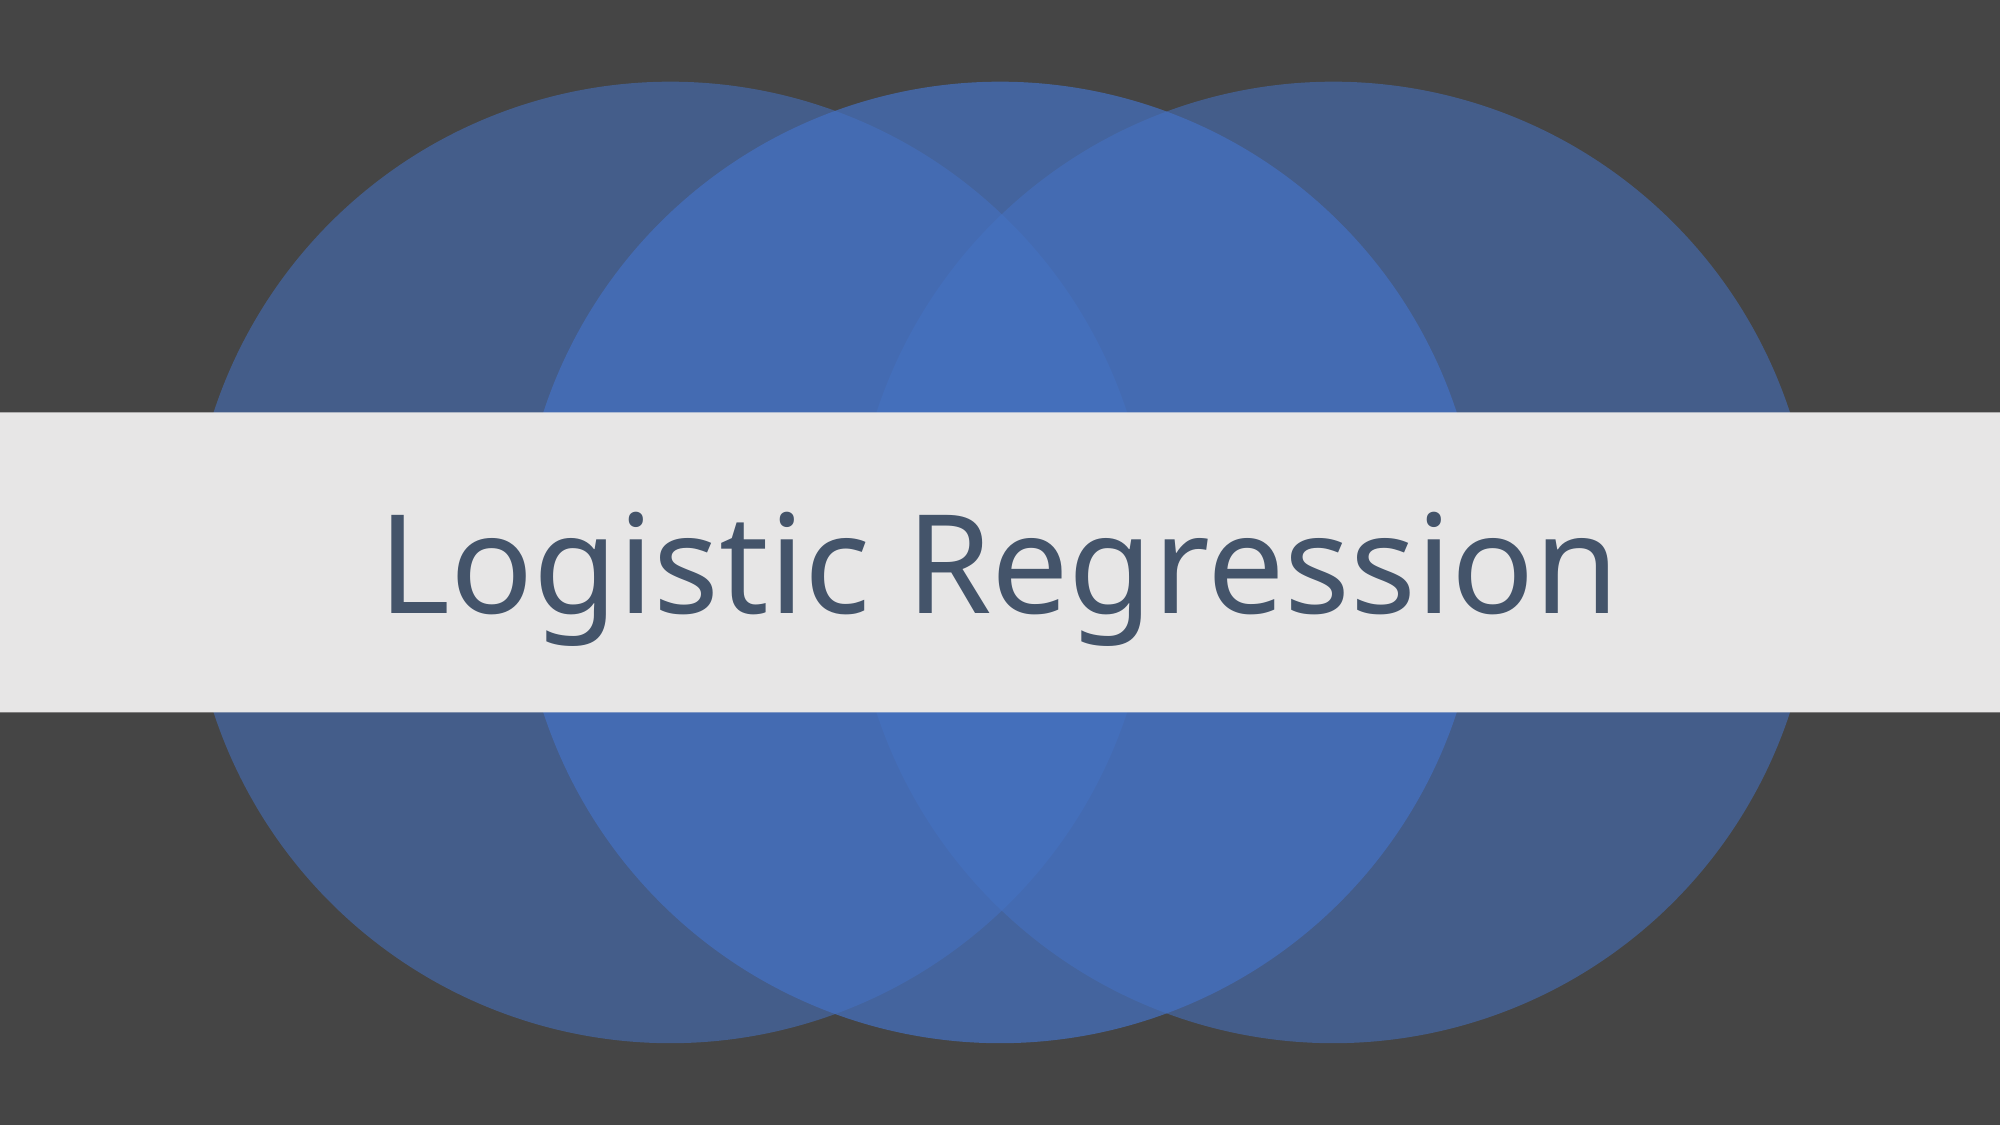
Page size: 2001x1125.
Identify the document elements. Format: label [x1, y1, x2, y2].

text_box [0, 411, 189, 713]
text_box [1814, 411, 2000, 713]
text_box [189, 81, 1814, 1044]
